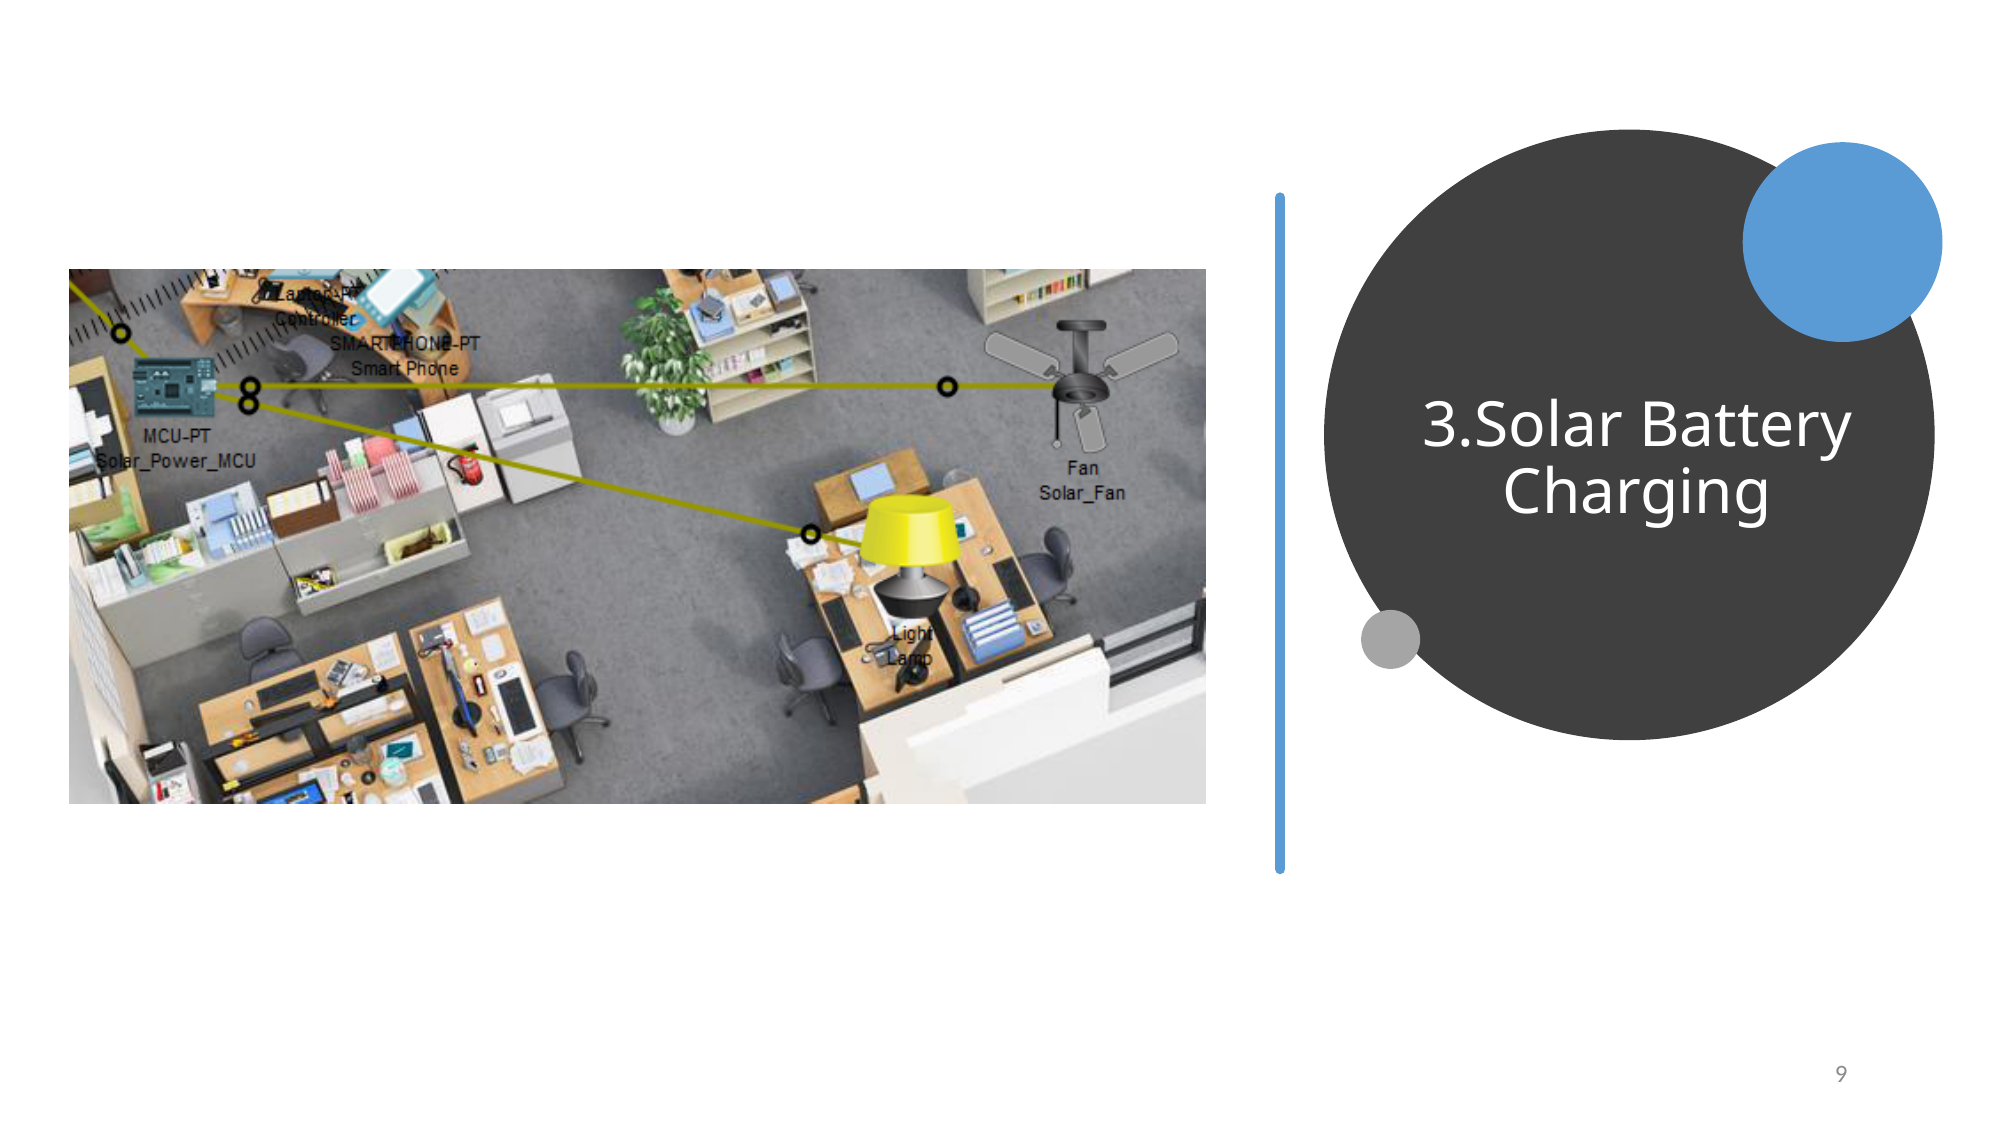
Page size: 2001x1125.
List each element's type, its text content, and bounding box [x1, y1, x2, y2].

text_box [1360, 608, 1422, 670]
slide_number 9 [1412, 1042, 1863, 1103]
title 3.Solar Battery Charging [1406, 380, 1868, 539]
text_box [1741, 141, 1944, 344]
text_box [1323, 128, 1936, 742]
picture [69, 269, 1206, 804]
